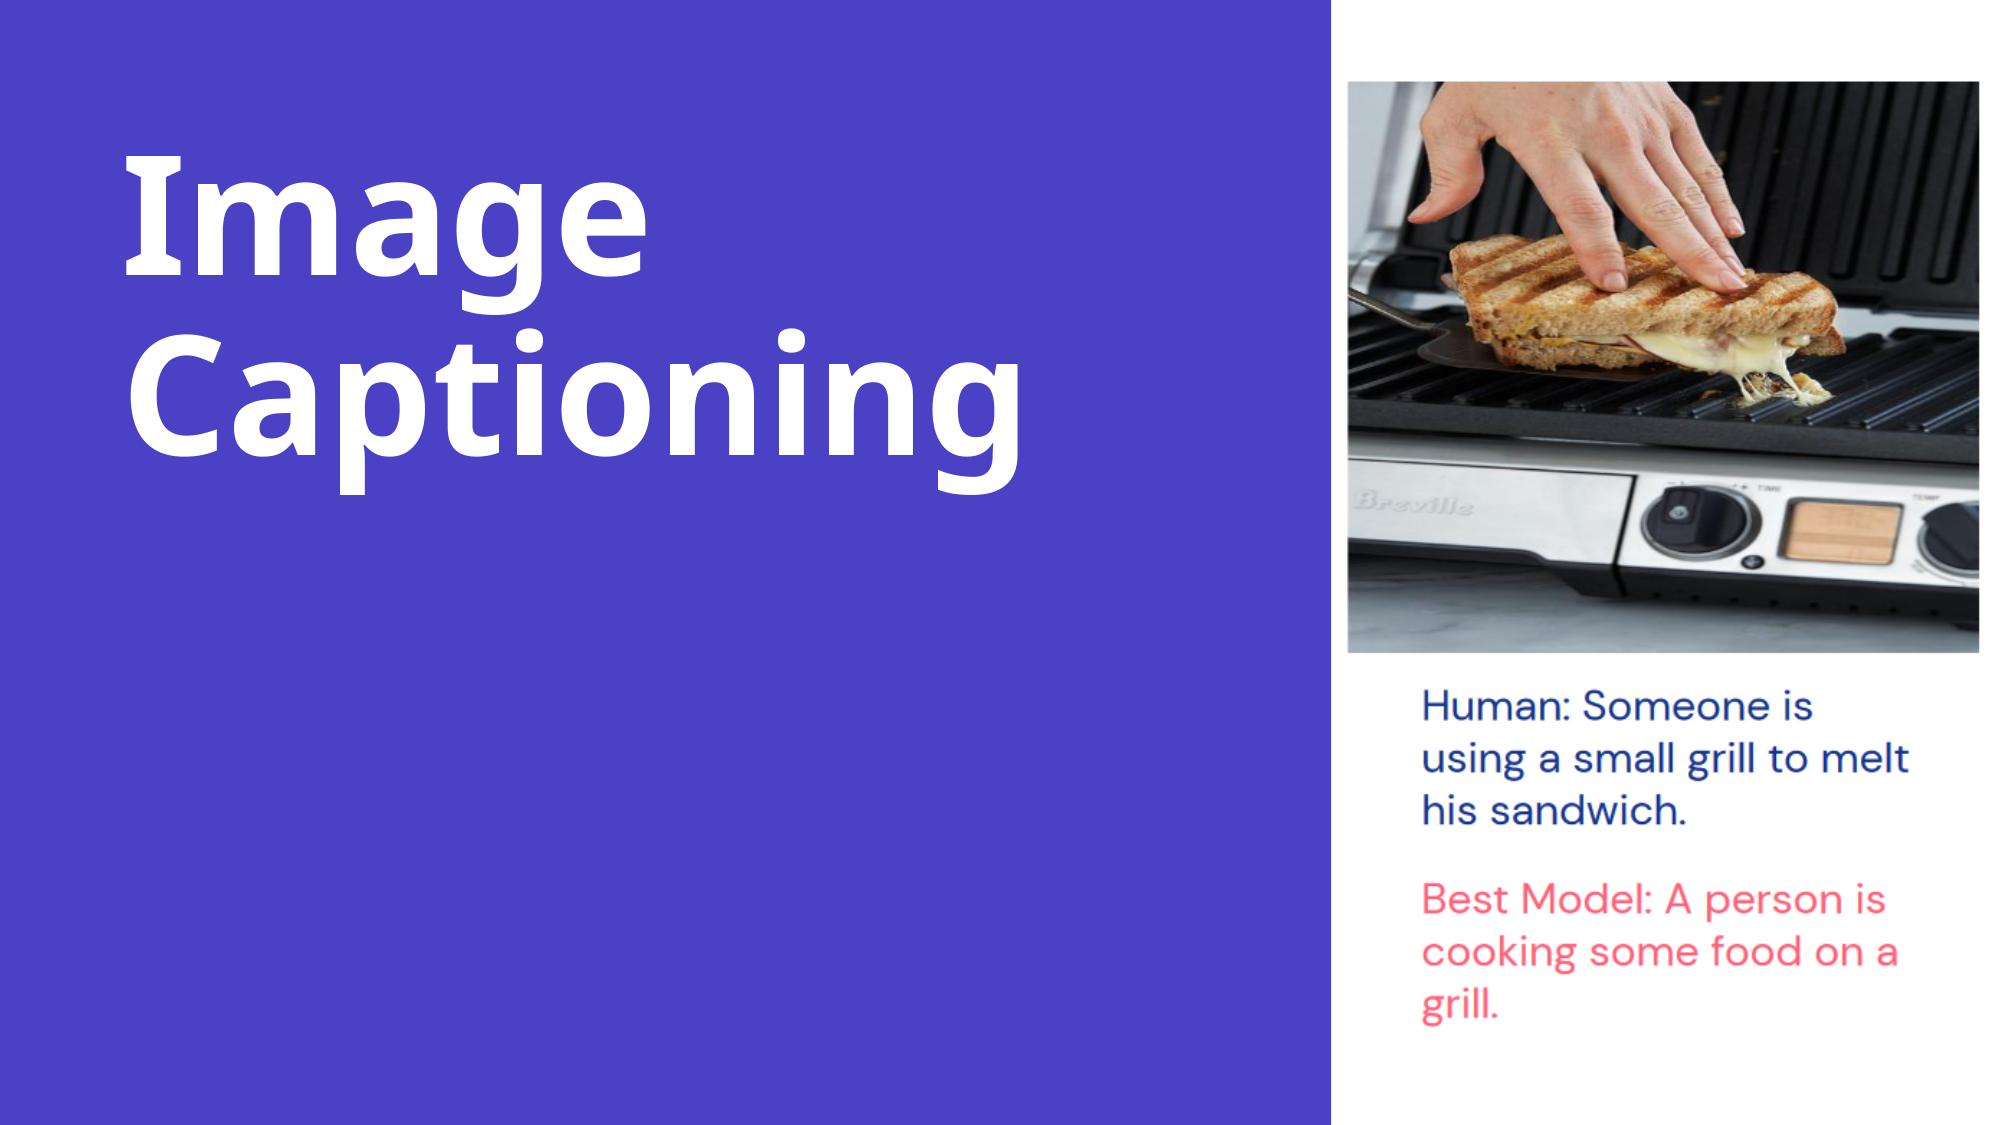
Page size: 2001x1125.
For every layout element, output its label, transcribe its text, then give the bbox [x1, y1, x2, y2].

picture [1339, 76, 1988, 1039]
title Image Captioning [106, 123, 1236, 762]
